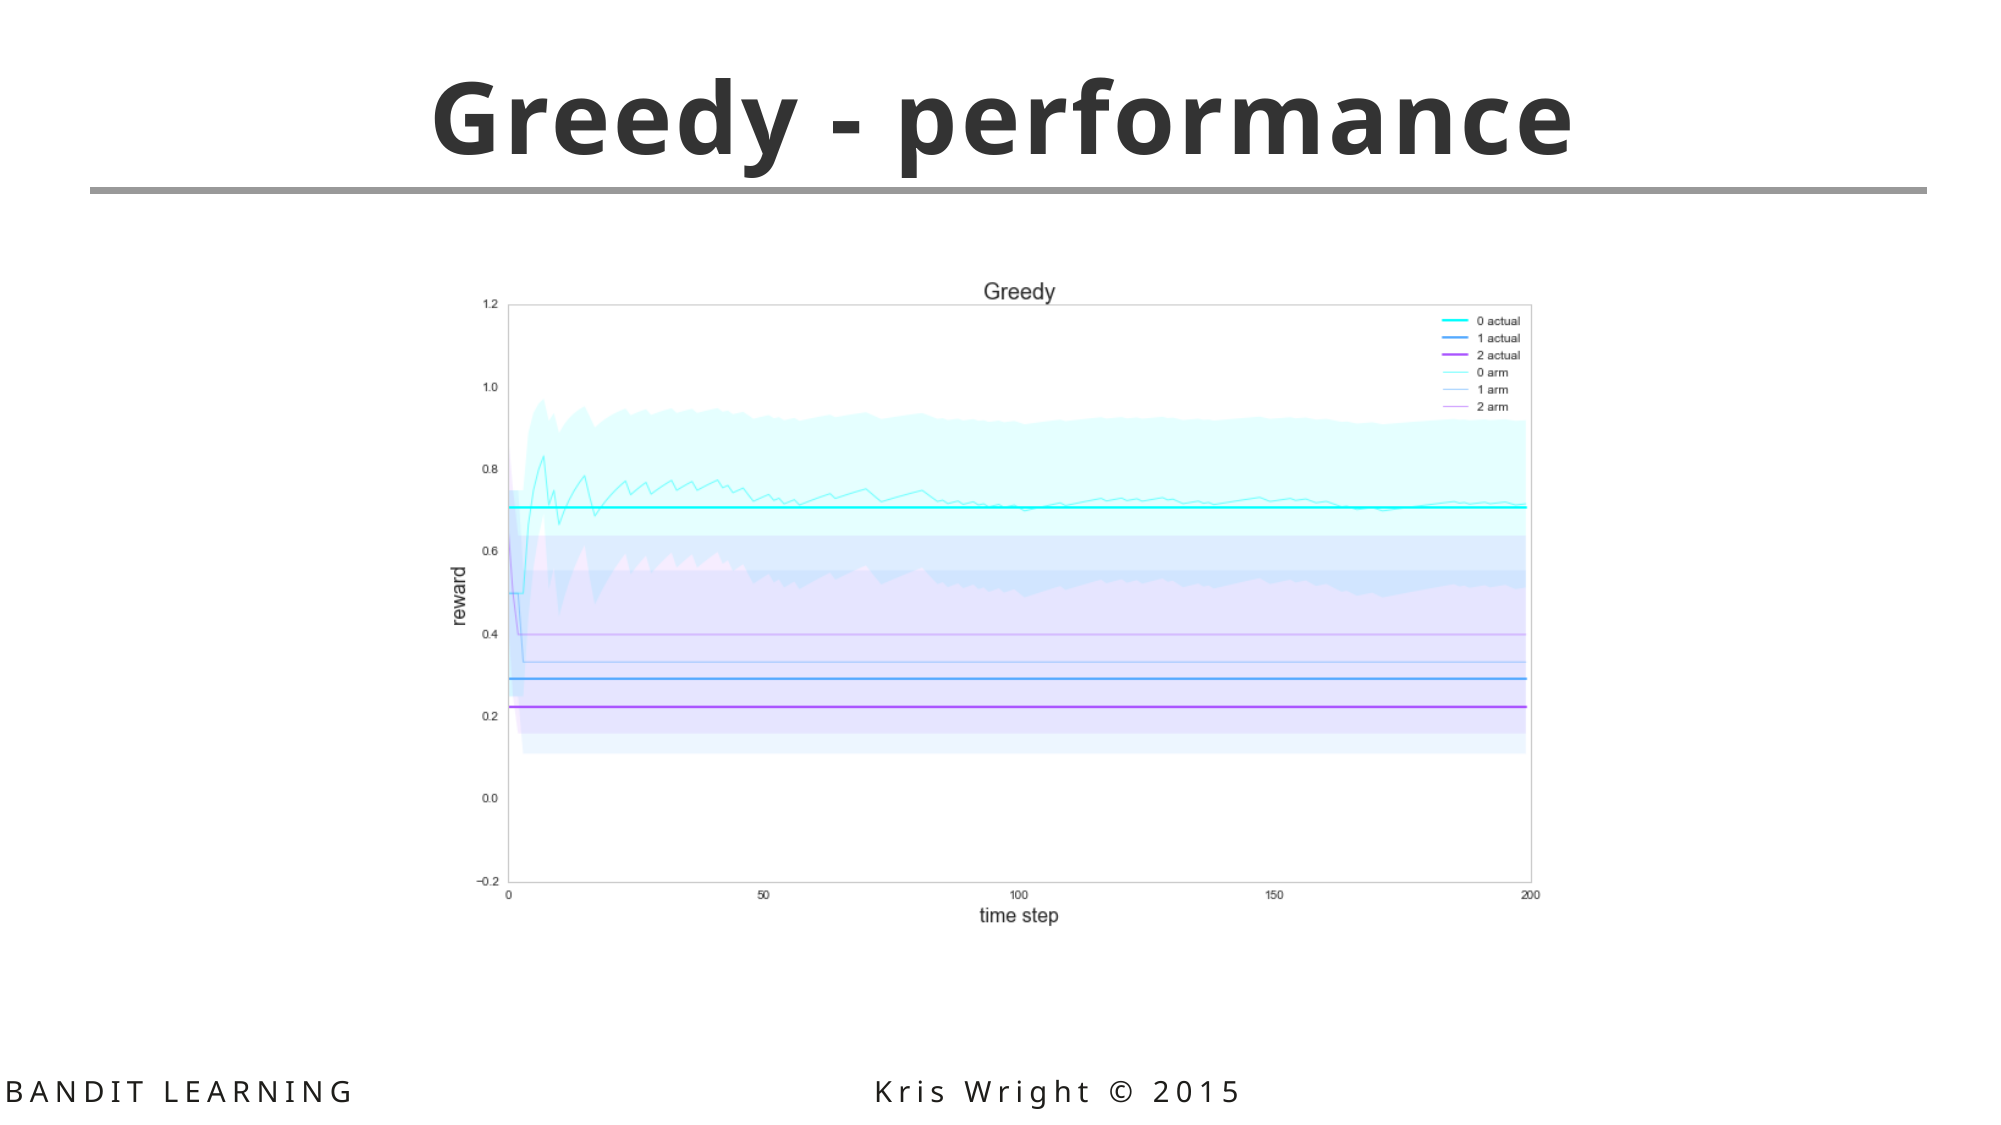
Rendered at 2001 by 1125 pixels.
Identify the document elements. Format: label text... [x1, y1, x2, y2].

title Greedy - performance [113, 39, 1892, 179]
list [343, 231, 1663, 975]
